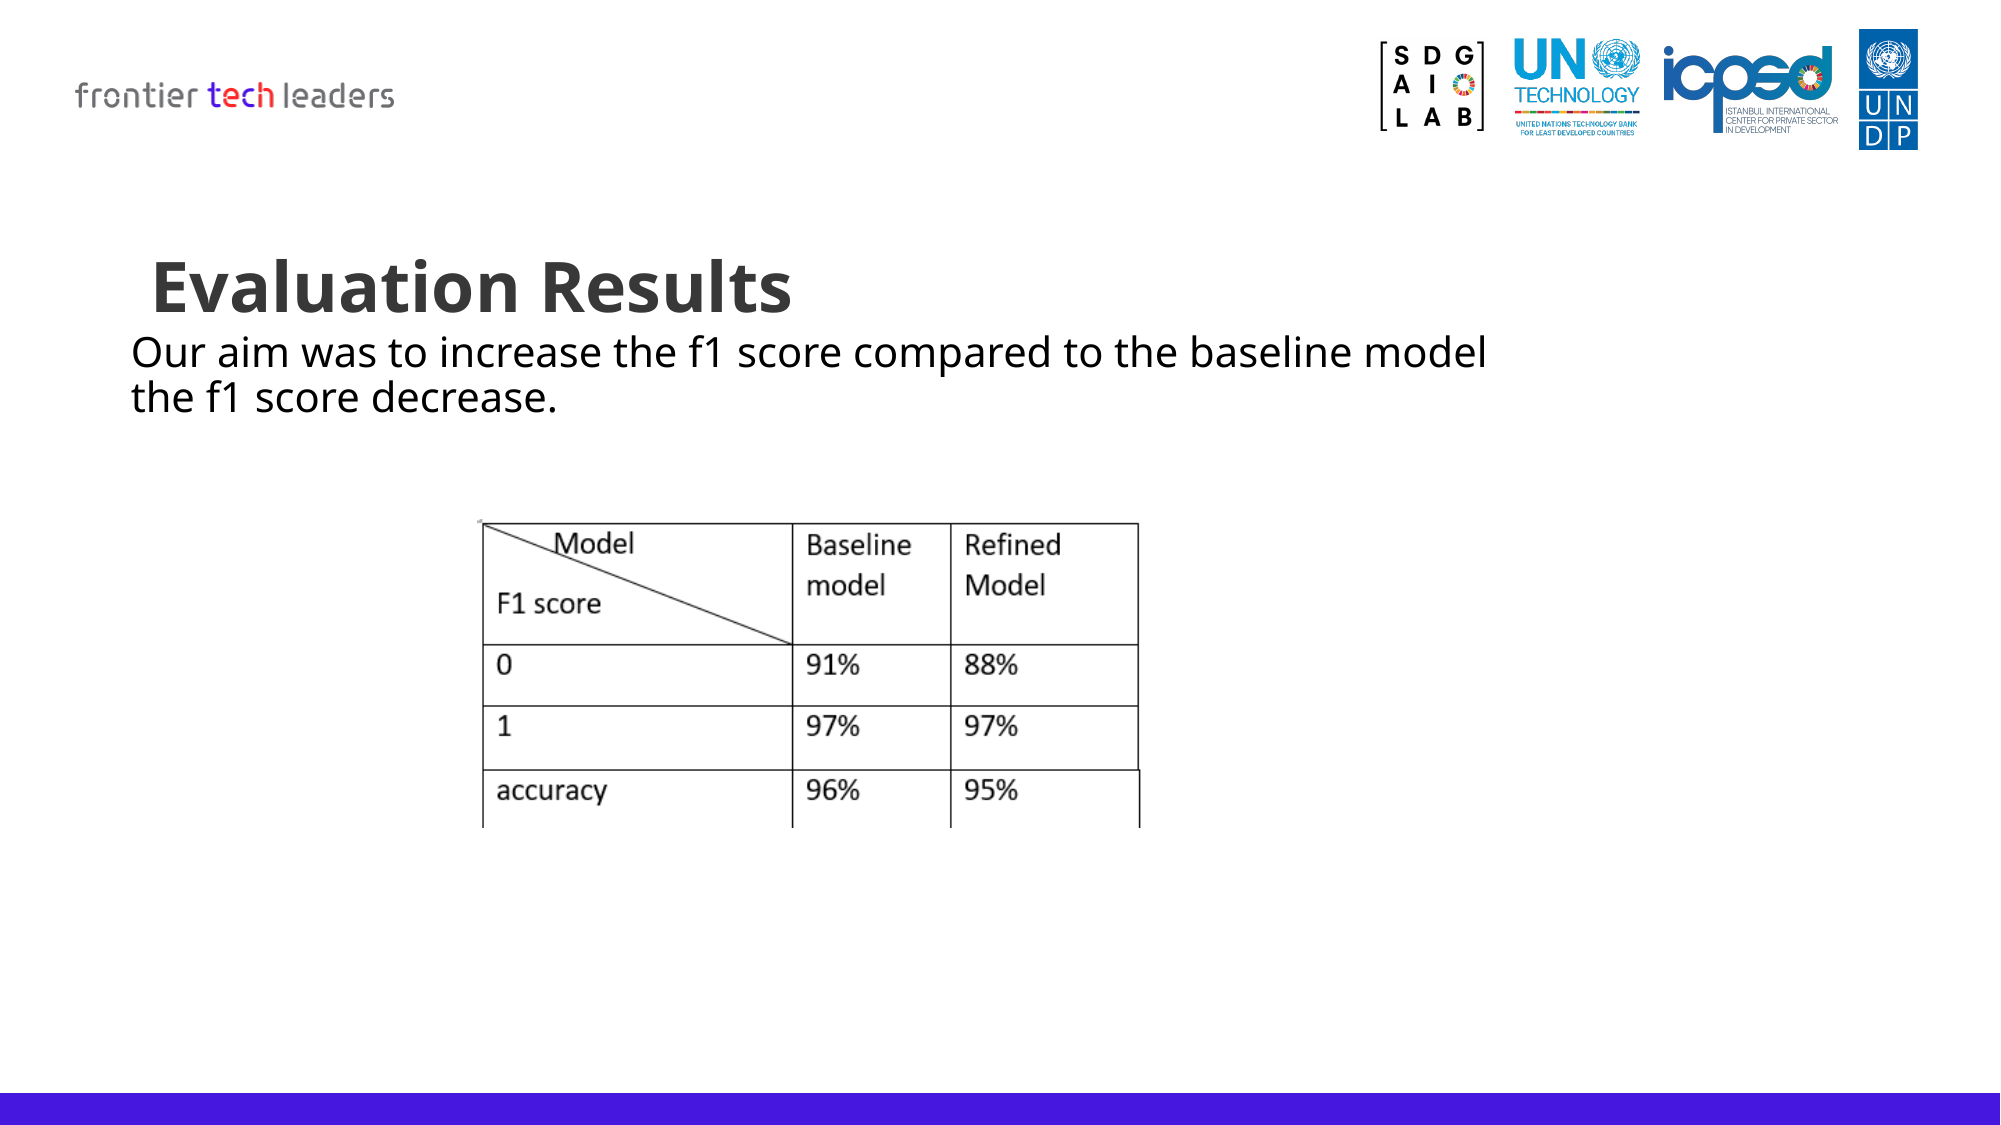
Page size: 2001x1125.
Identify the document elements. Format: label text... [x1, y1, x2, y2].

text_box [0, 1093, 2000, 1125]
text_box Evaluation Results [142, 242, 943, 324]
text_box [1377, 29, 1918, 150]
text_box Our aim was to increase the f1 score compared to the baseline model the f1 score decrease. [123, 324, 1555, 1067]
picture [477, 519, 1154, 828]
picture [75, 82, 394, 108]
